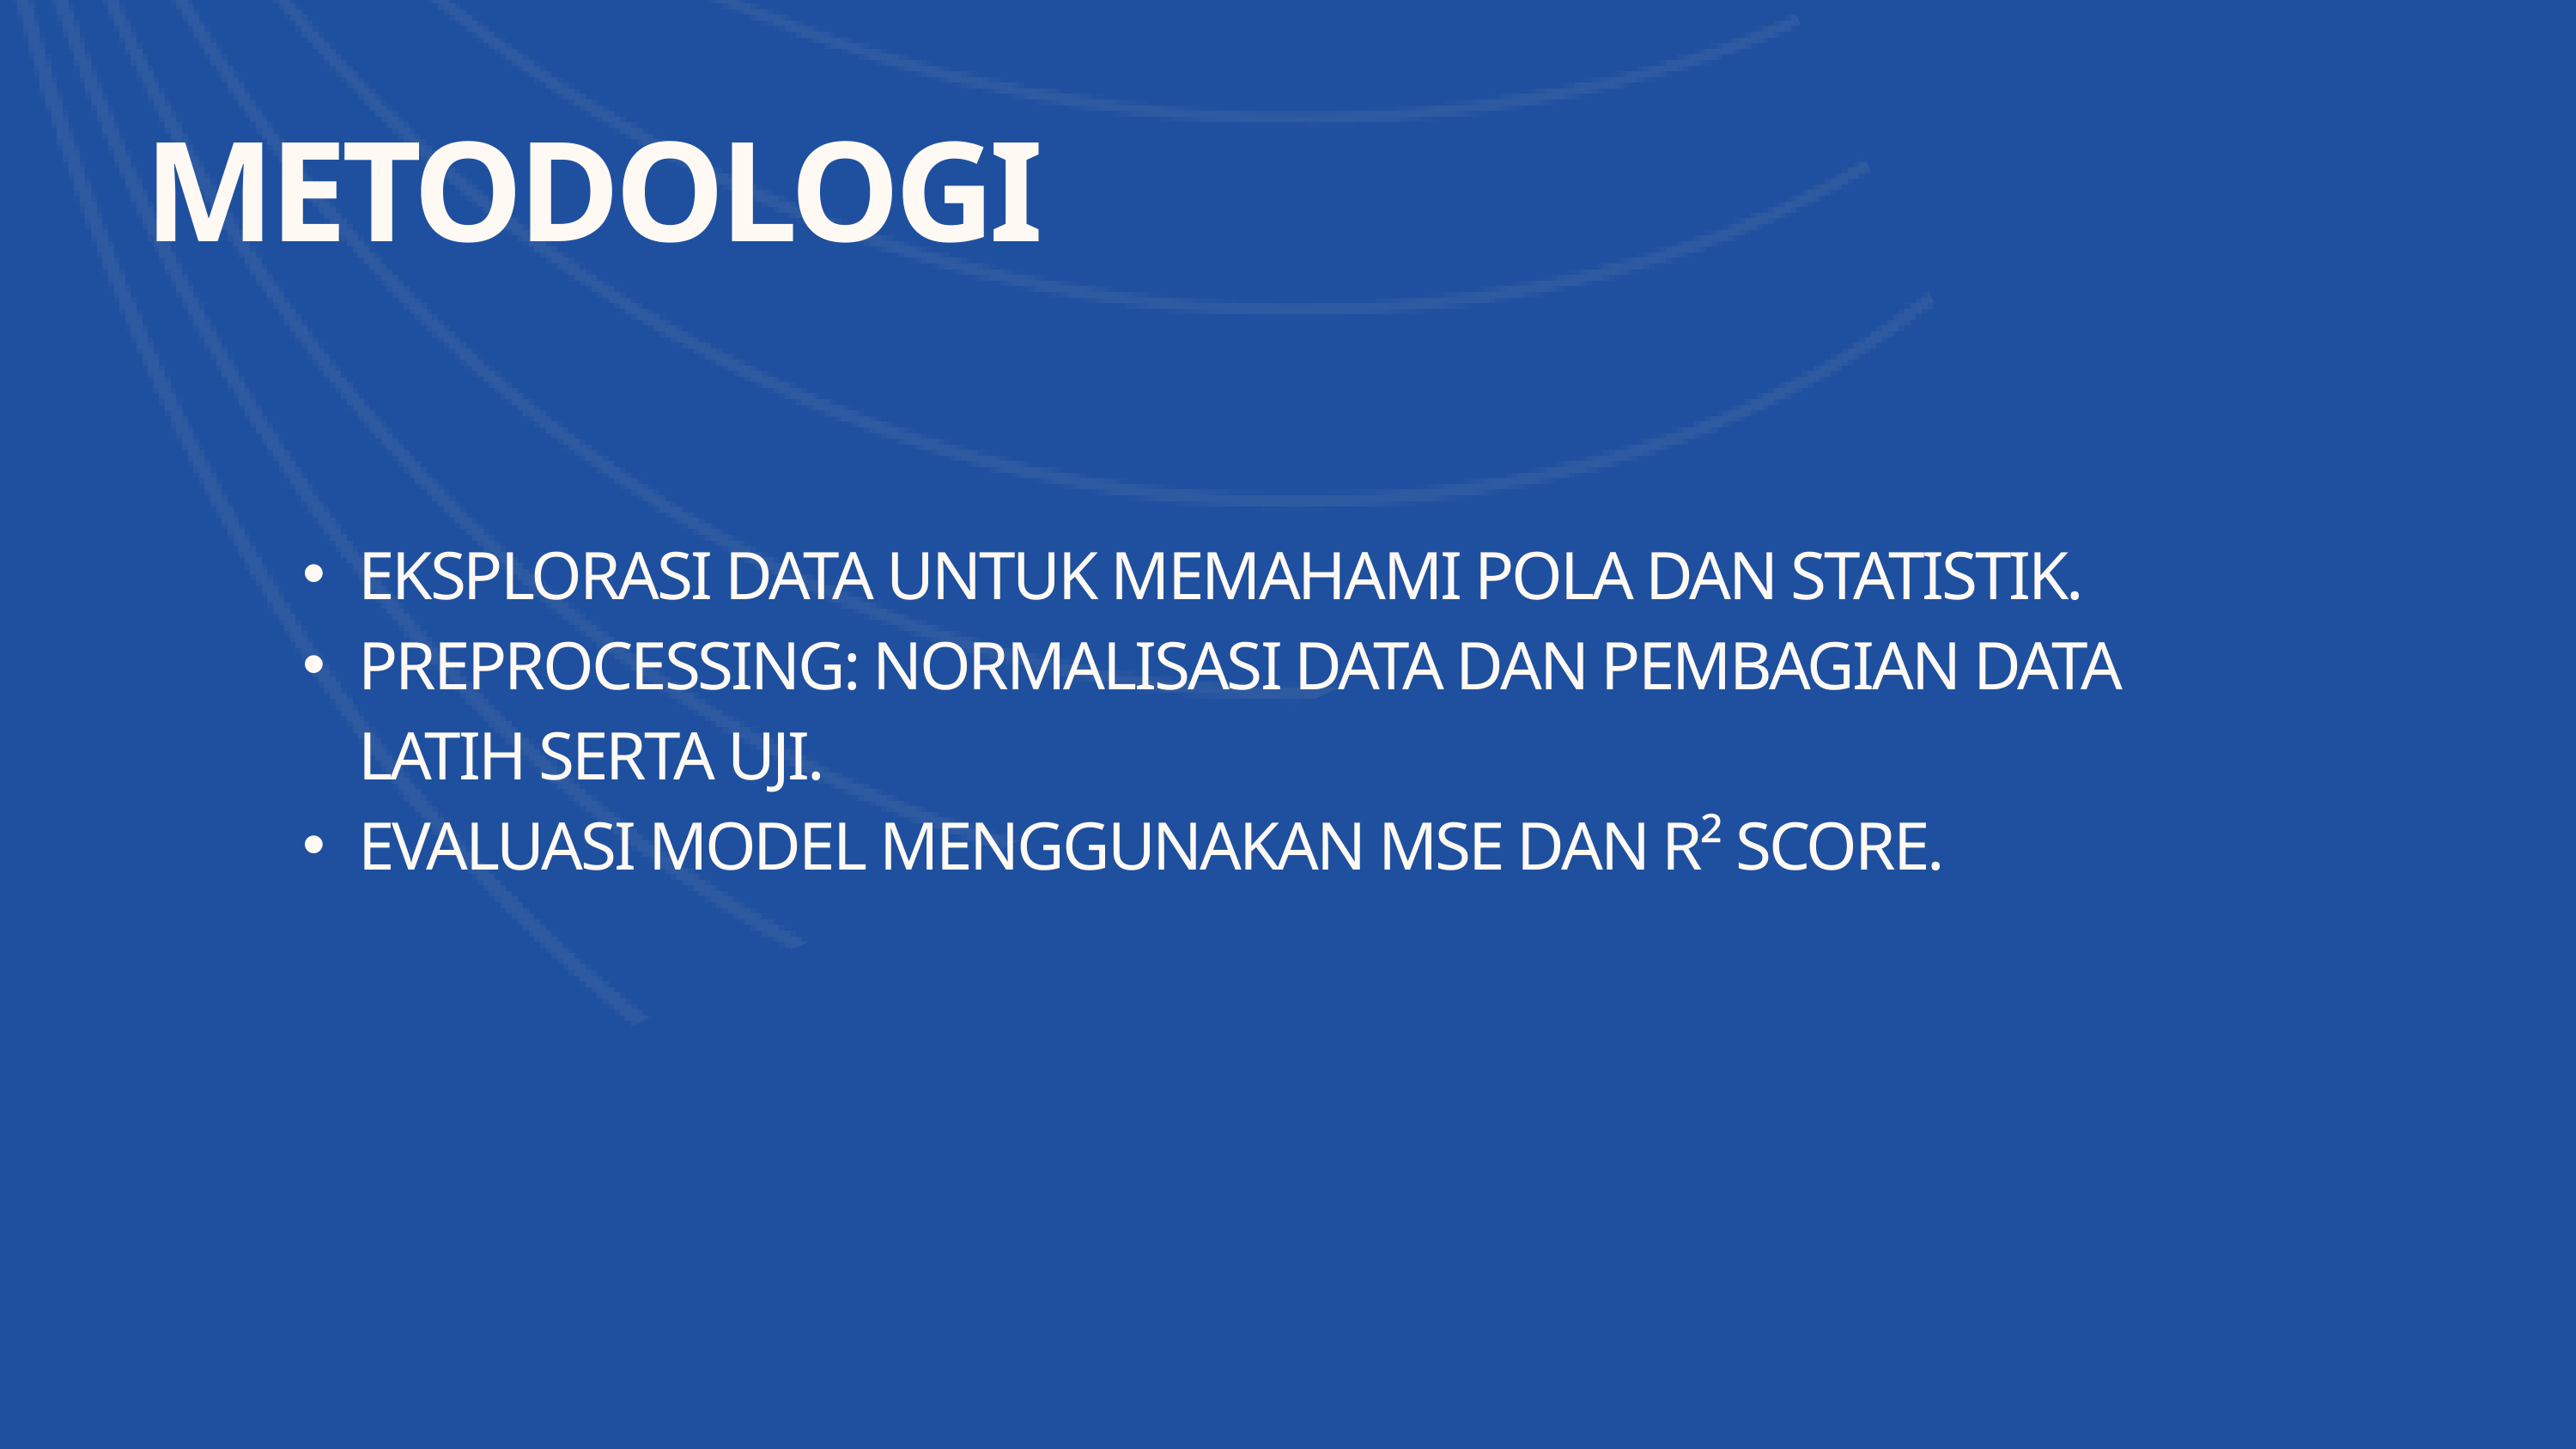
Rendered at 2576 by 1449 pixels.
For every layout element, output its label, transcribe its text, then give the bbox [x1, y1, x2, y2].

text_box METODOLOGI [144, 124, 1242, 270]
text_box [0, 0, 1973, 1304]
text_box EKSPLORASI DATA UNTUK MEMAHAMI POLA DAN STATISTIK. PREPROCESSING: NORMALISASI DATA DAN PEMBAGIAN DATA LATIH SERTA UJI. EVALUASI MODEL MENGGUNAKAN MSE DAN R² SCORE. [246, 522, 2237, 974]
